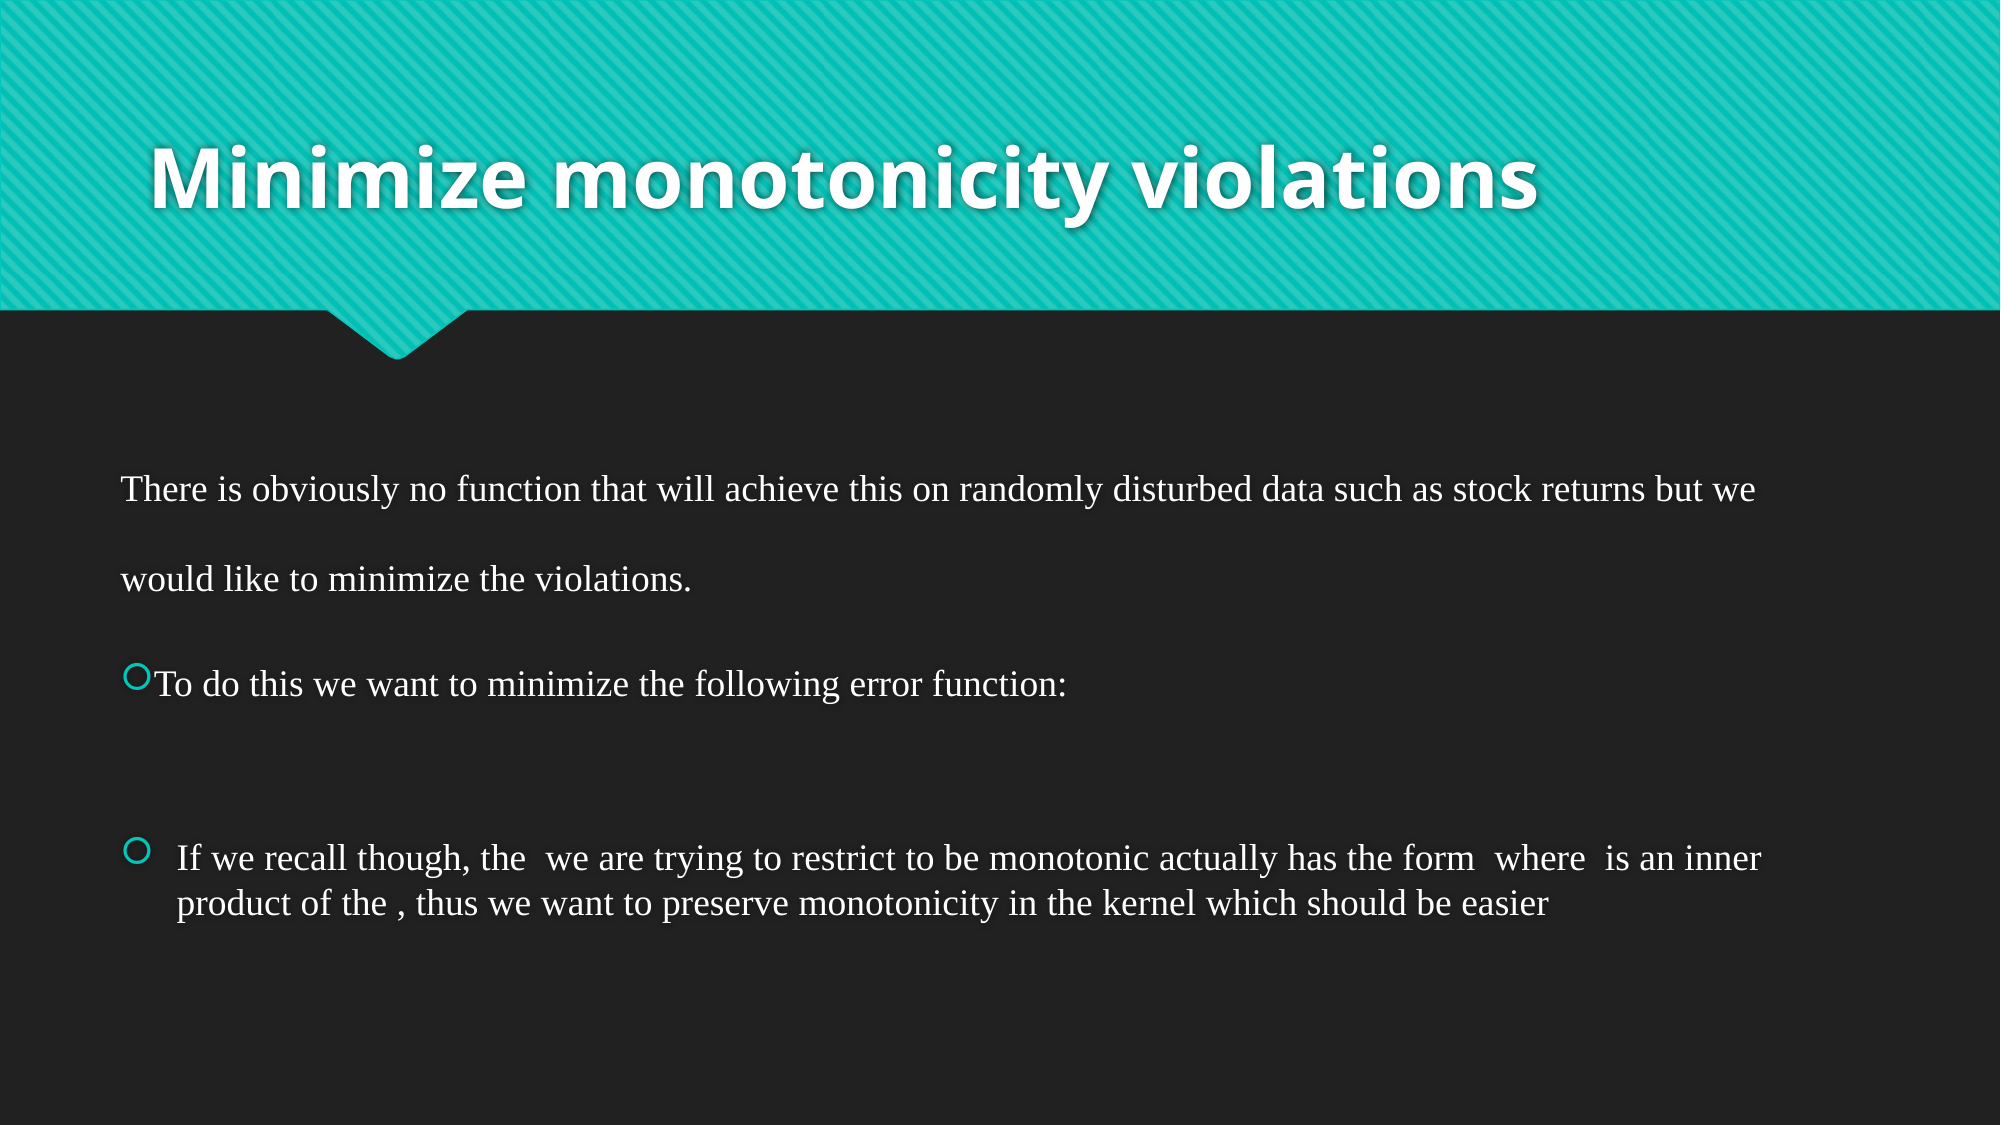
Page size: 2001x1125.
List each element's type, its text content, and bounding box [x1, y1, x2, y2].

title Minimize monotonicity violations [132, 73, 1868, 233]
